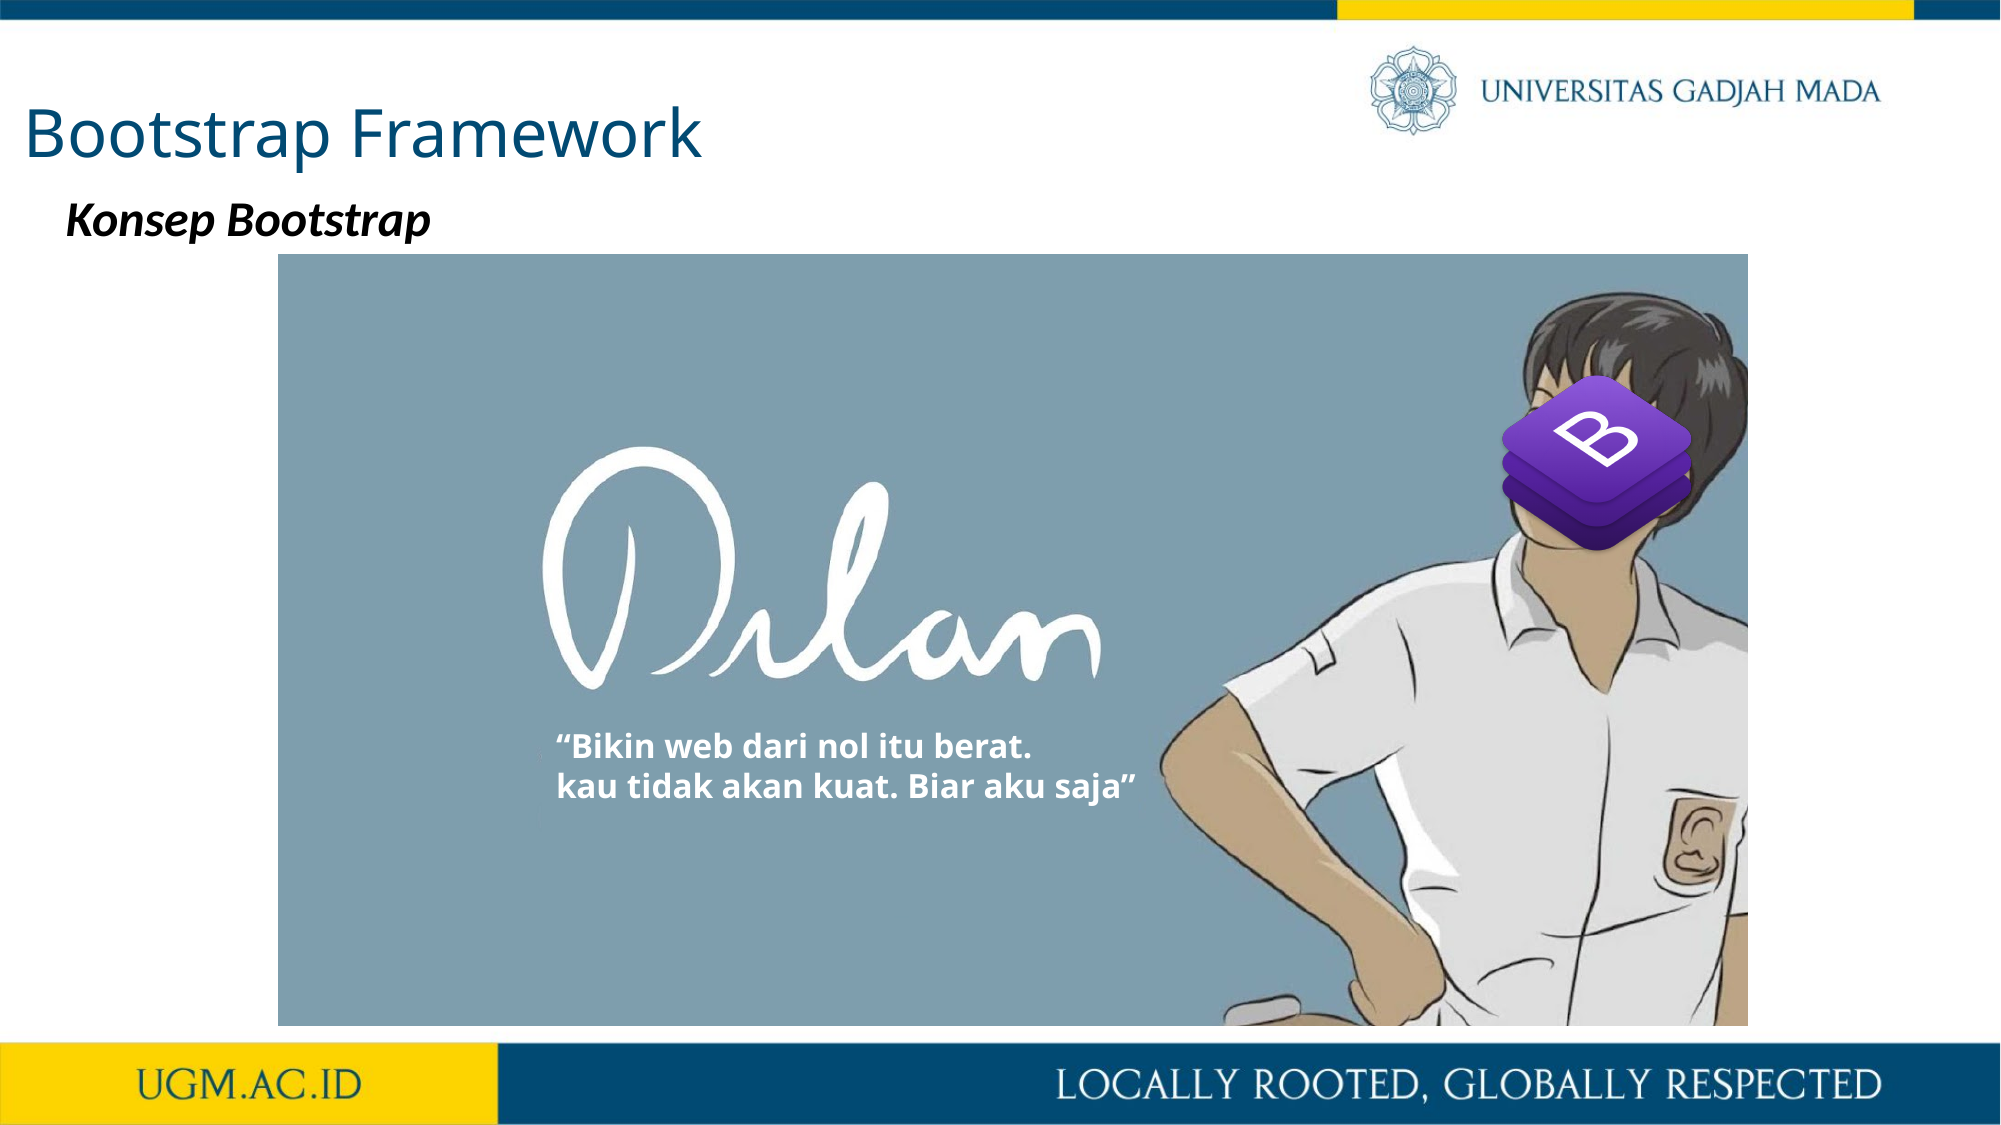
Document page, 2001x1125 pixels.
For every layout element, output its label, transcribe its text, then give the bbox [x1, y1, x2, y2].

picture [0, 0, 2001, 1125]
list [278, 254, 1748, 1026]
text_box Konsep Bootstrap [51, 179, 1227, 255]
text_box Bootstrap Framework [9, 83, 719, 179]
